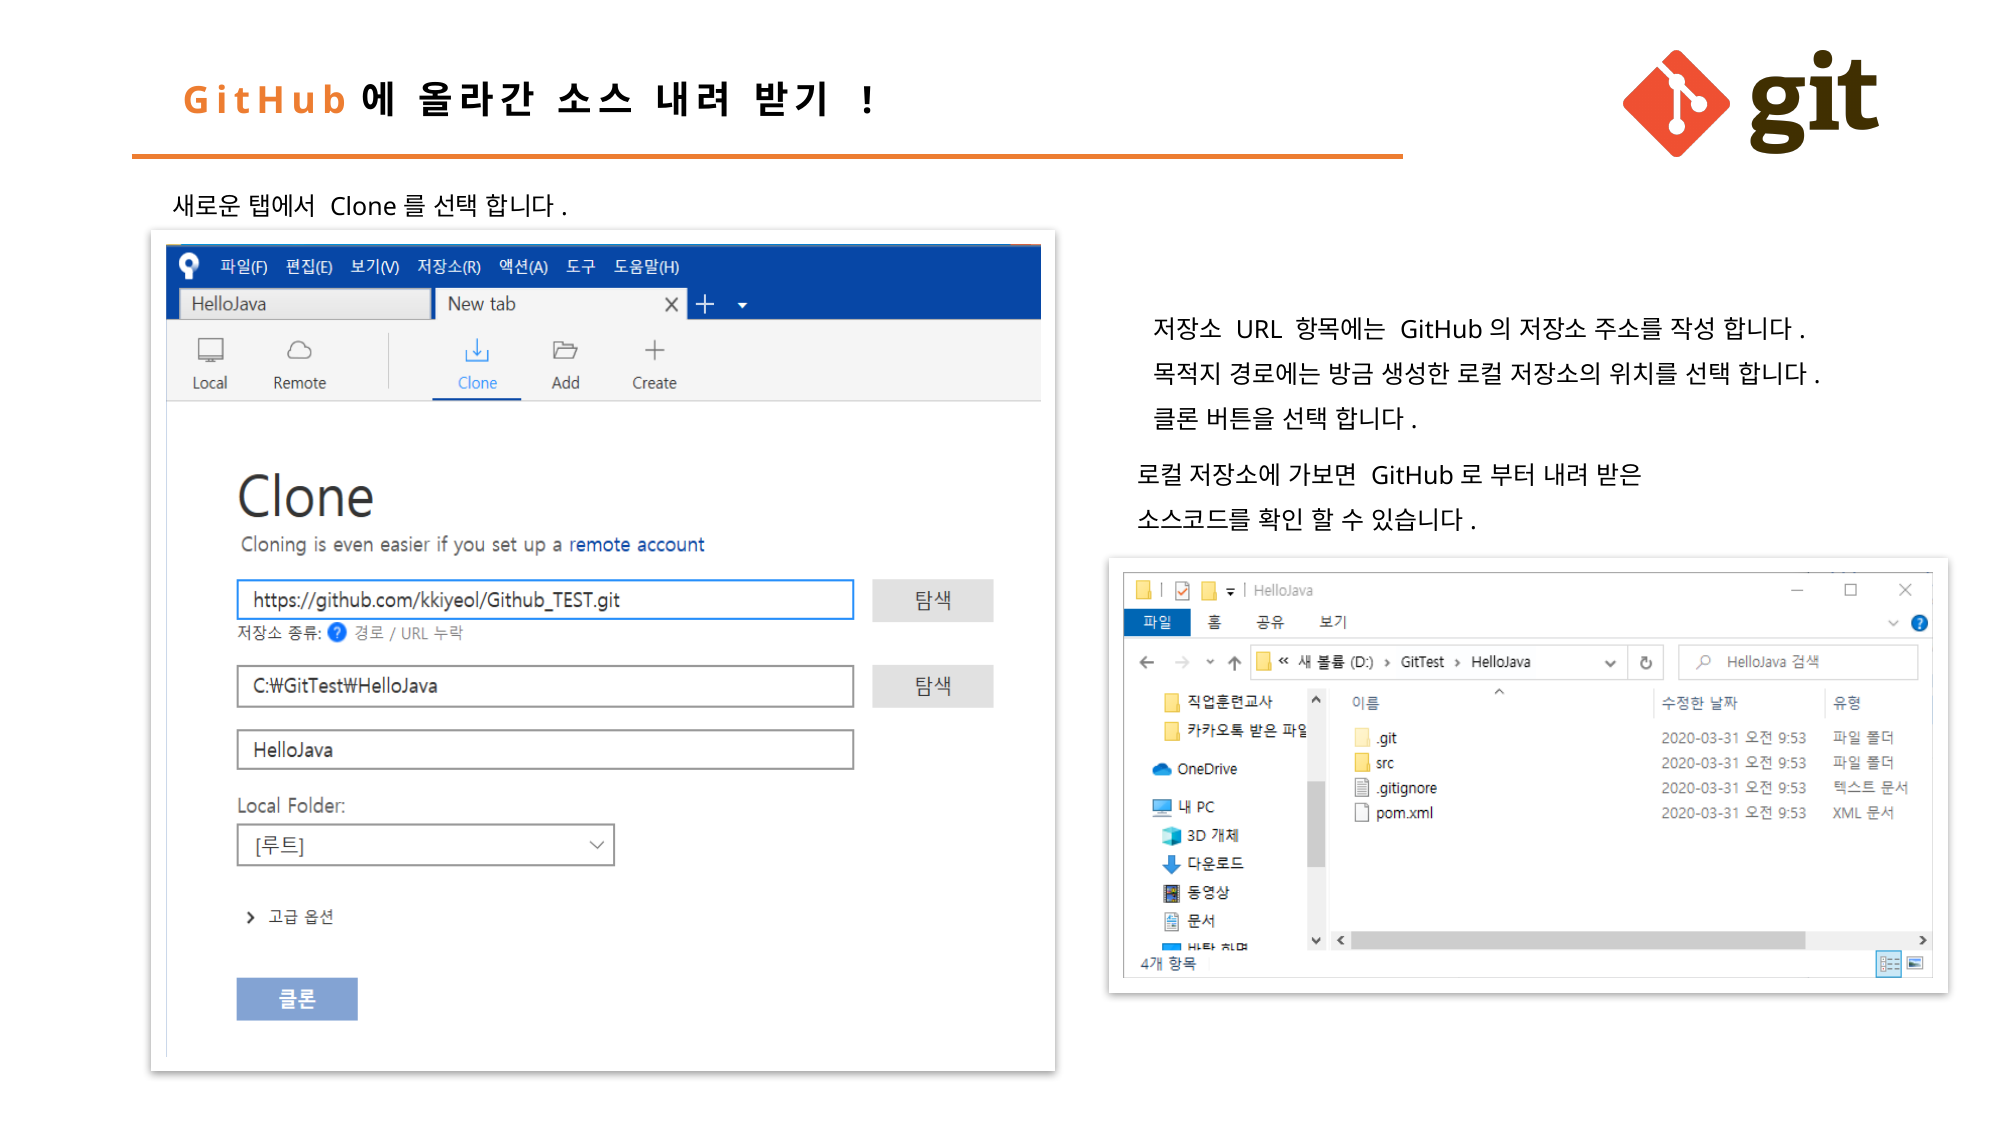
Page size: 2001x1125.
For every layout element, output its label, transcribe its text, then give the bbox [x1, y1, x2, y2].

text_box 저장소 URL 항목에는 GitHub의 저장소 주소를 작성 합니다. 목적지 경로에는 방금 생성한 로컬 저장소의 위치를 선택 합니다. 클론 버튼을 선택 합니다. [1139, 291, 1836, 441]
picture [1123, 572, 1934, 979]
text_box 새로운 탭에서 Clone를 선택 합니다. [157, 168, 583, 227]
picture [165, 244, 1041, 1057]
picture [1623, 50, 1879, 157]
text_box GitHub에 올라간 소스 내려 받기 ! [167, 68, 888, 129]
text_box 로컬 저장소에 가보면 GitHub로 부터 내려 받은 소스코드를 확인 할 수 있습니다. [1122, 437, 1658, 542]
